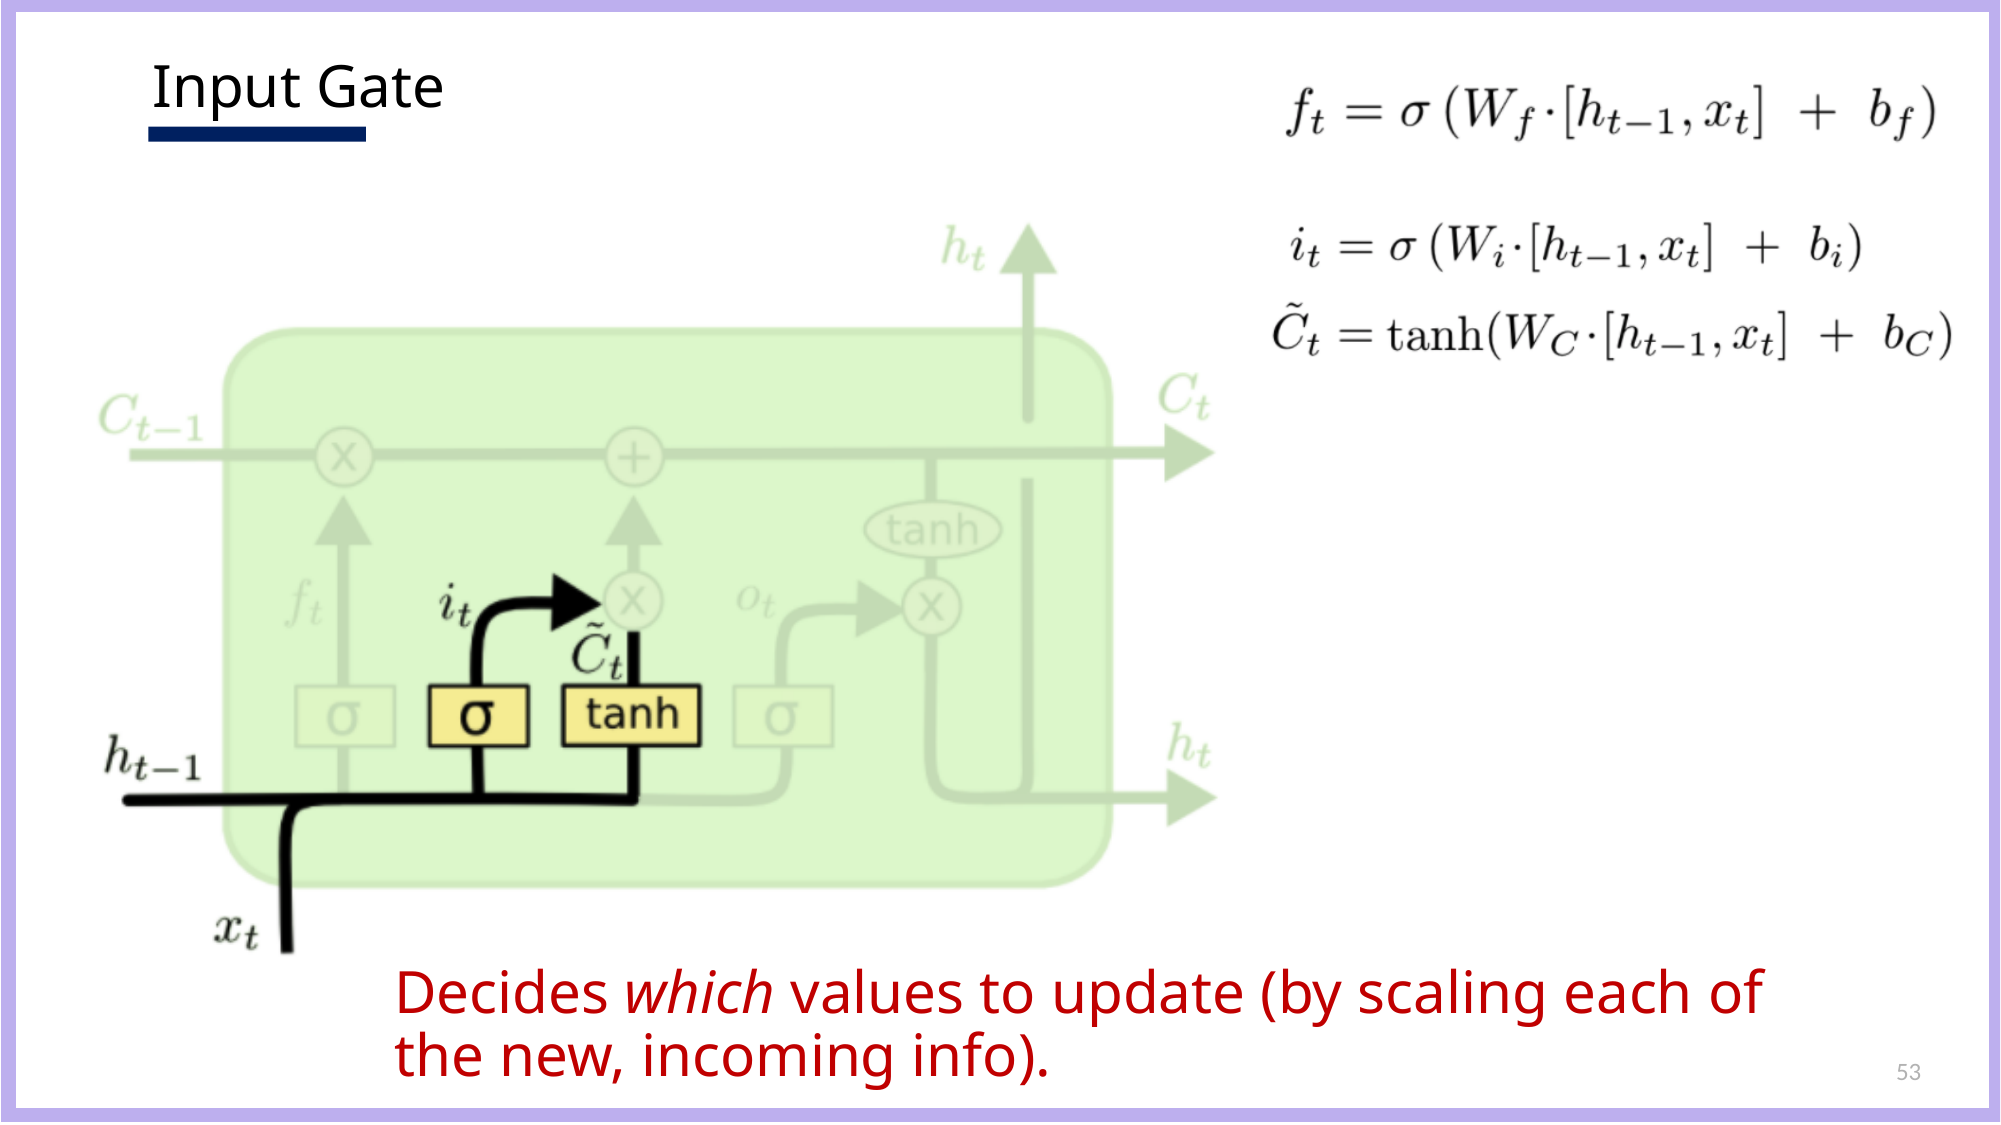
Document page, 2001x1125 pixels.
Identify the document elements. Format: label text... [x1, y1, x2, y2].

text_box Decides which values to update (by scaling each of the new, incoming info). [379, 955, 1811, 1101]
slide_number 53 [1811, 1040, 1937, 1101]
picture [1266, 69, 1958, 160]
title Input Gate [137, 49, 1000, 154]
picture [1266, 205, 1958, 380]
picture [71, 195, 1252, 979]
